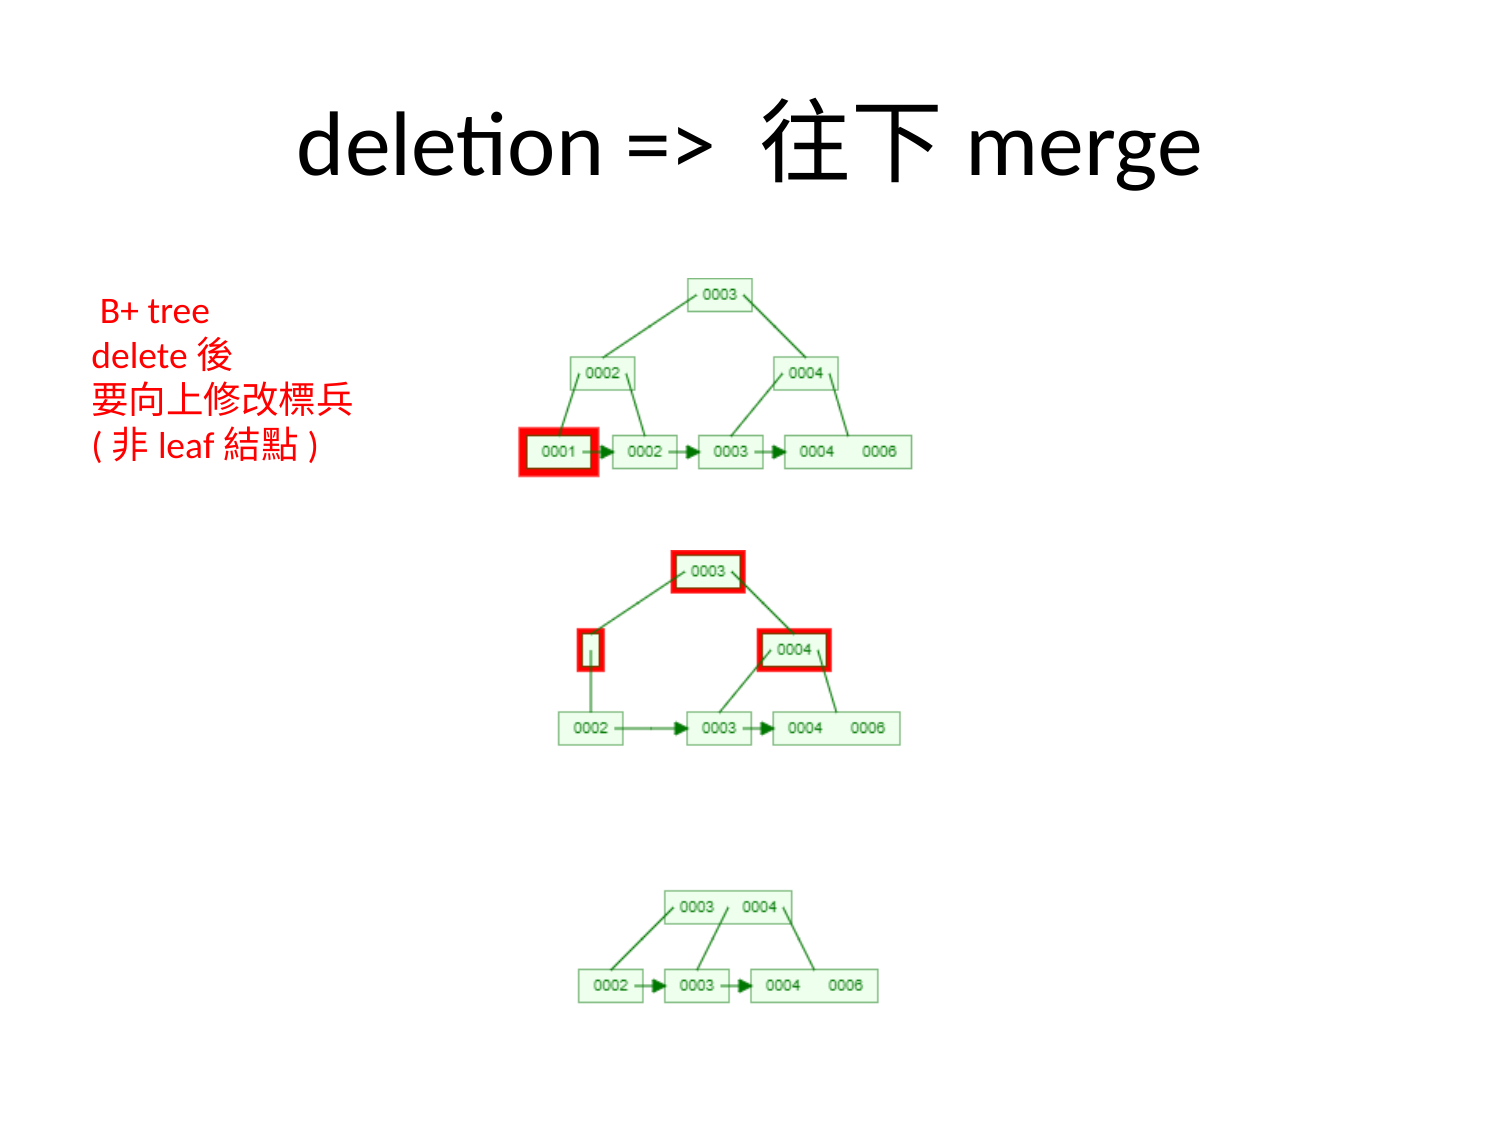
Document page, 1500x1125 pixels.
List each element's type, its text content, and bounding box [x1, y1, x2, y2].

picture [541, 550, 913, 758]
picture [560, 881, 893, 1027]
title deletion => 往下merge [75, 45, 1425, 233]
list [506, 278, 948, 491]
text_box B+ tree delete後 要向上修改標兵 (非leaf結點) [76, 278, 443, 474]
